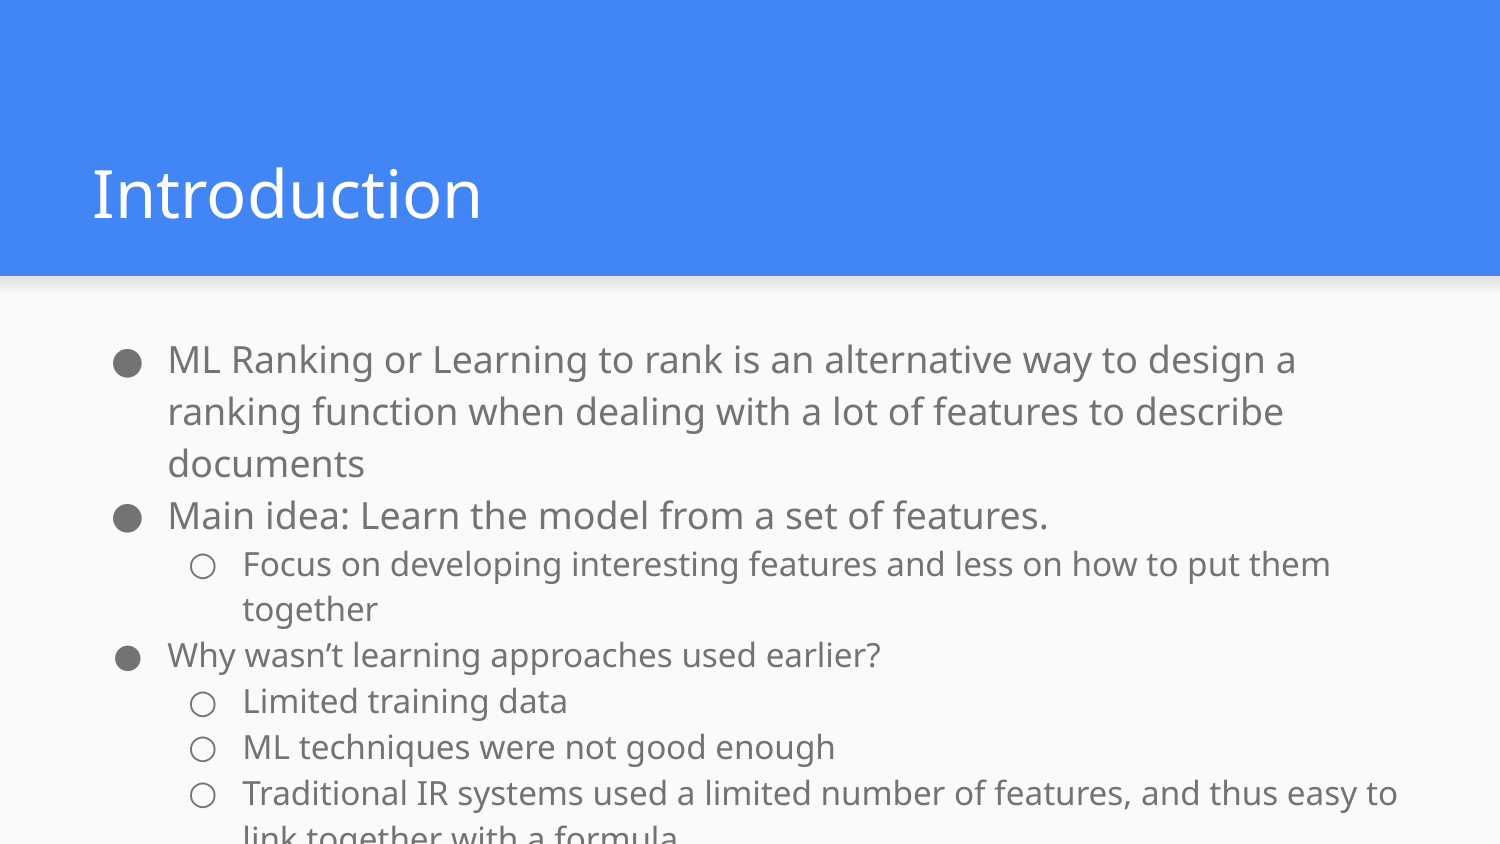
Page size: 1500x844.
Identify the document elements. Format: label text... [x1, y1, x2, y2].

title Introduction [77, 121, 1427, 248]
list ML Ranking or Learning to rank is an alternative way to design a ranking function when dealing with a lot of features to describe documents Main idea: Learn the model from a set of features. Focus on developing interesting features and less on how to put them together Why wasn’t learning approaches used earlier? Limited training data ML techniques were not good enough Traditional IR systems used a limited number of features, and thus easy to link together with a formula [77, 314, 1427, 801]
